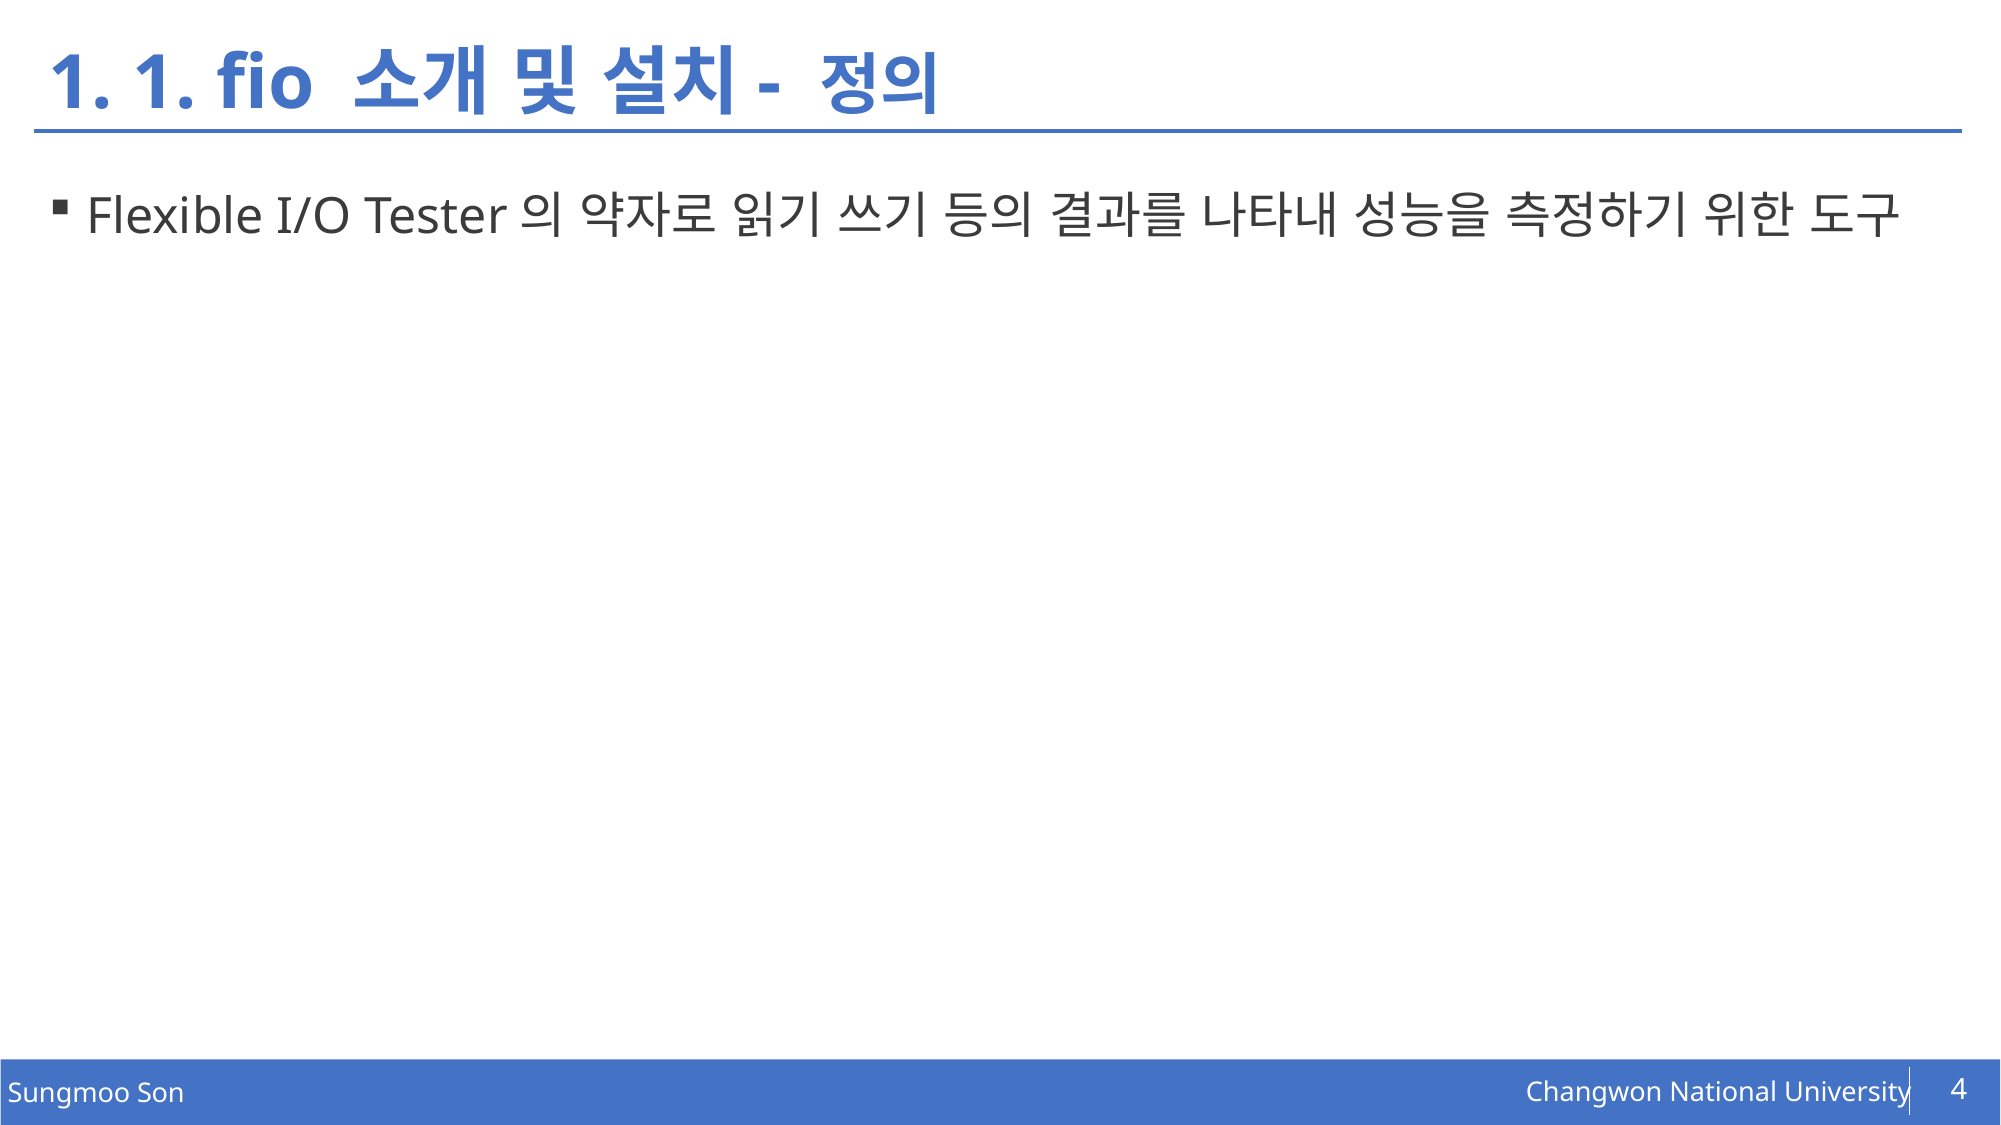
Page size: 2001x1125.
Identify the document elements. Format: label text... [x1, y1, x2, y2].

list Flexible I/O Tester의 약자로 읽기 쓰기 등의 결과를 나타내 성능을 측정하기 위한 도구 [33, 152, 1963, 997]
title 1. 1. fio 소개 및 설치- 정의 [33, 27, 1963, 143]
slide_number 4 [1922, 1060, 1996, 1121]
